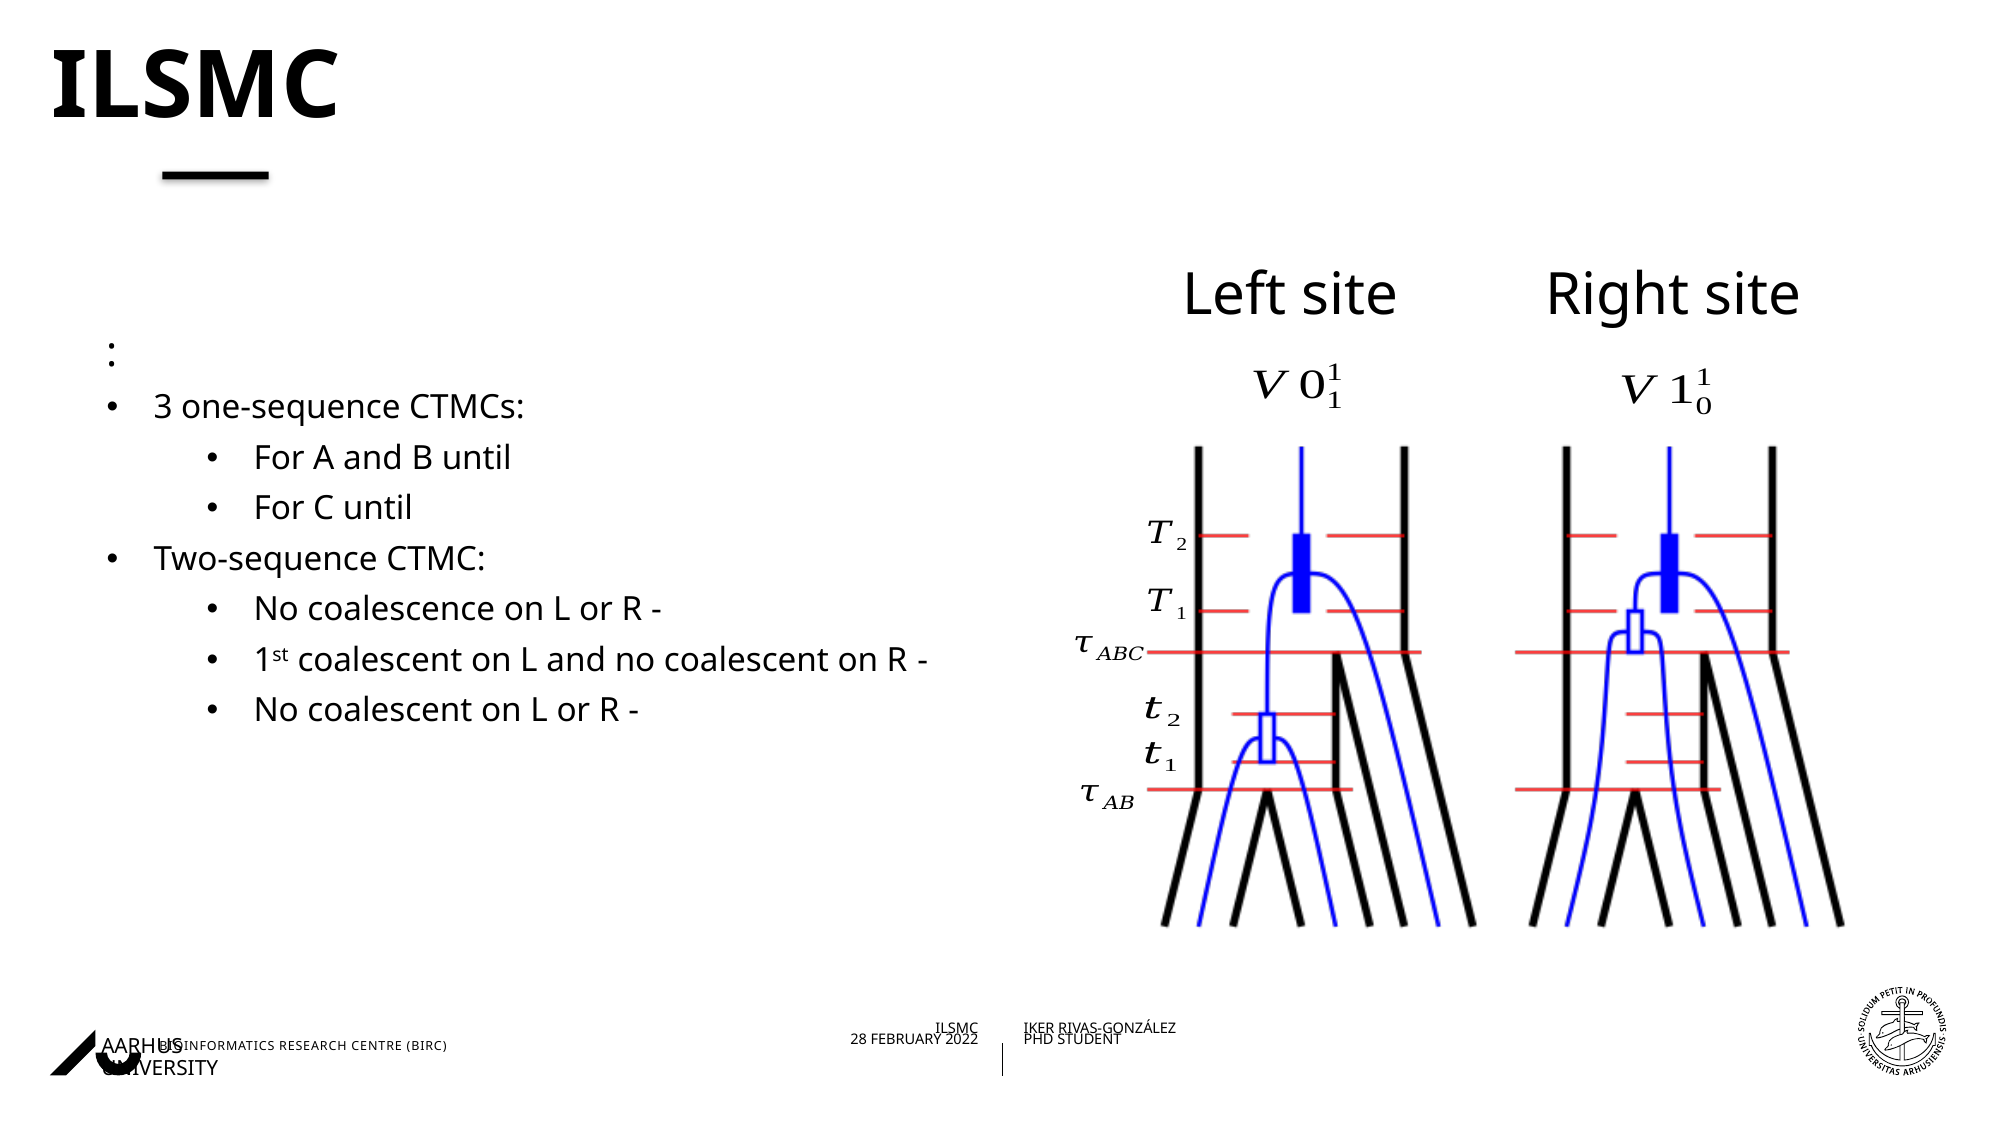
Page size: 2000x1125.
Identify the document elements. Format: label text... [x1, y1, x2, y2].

title ILSMC [51, 37, 1948, 162]
text_box Left site [1182, 261, 1399, 329]
text_box Right site [1545, 261, 1802, 329]
picture [975, 344, 2000, 1030]
